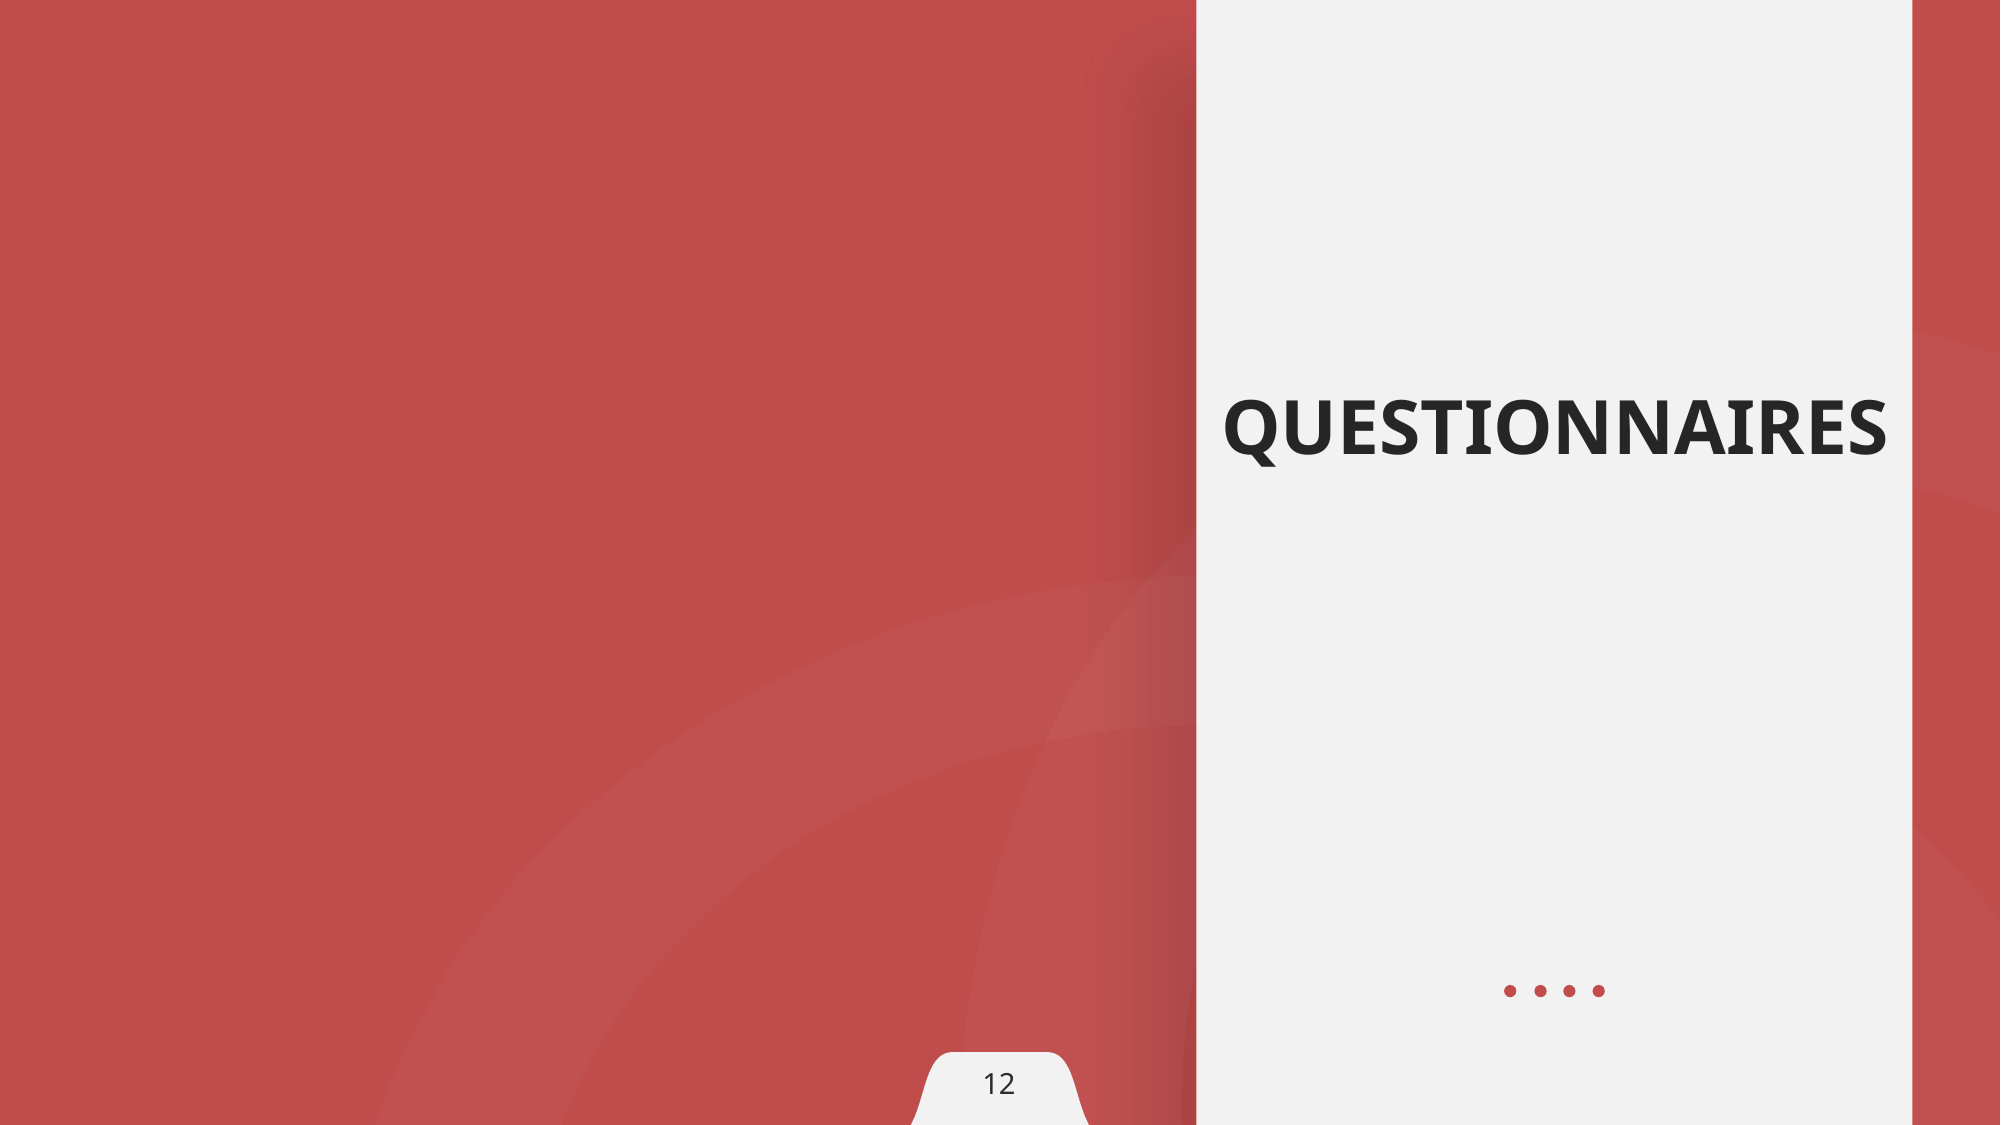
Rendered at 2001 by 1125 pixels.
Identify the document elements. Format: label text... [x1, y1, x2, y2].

text_box QUESTIONNAIRES [1185, 372, 1925, 478]
slide_number 12 [774, 1055, 1225, 1116]
